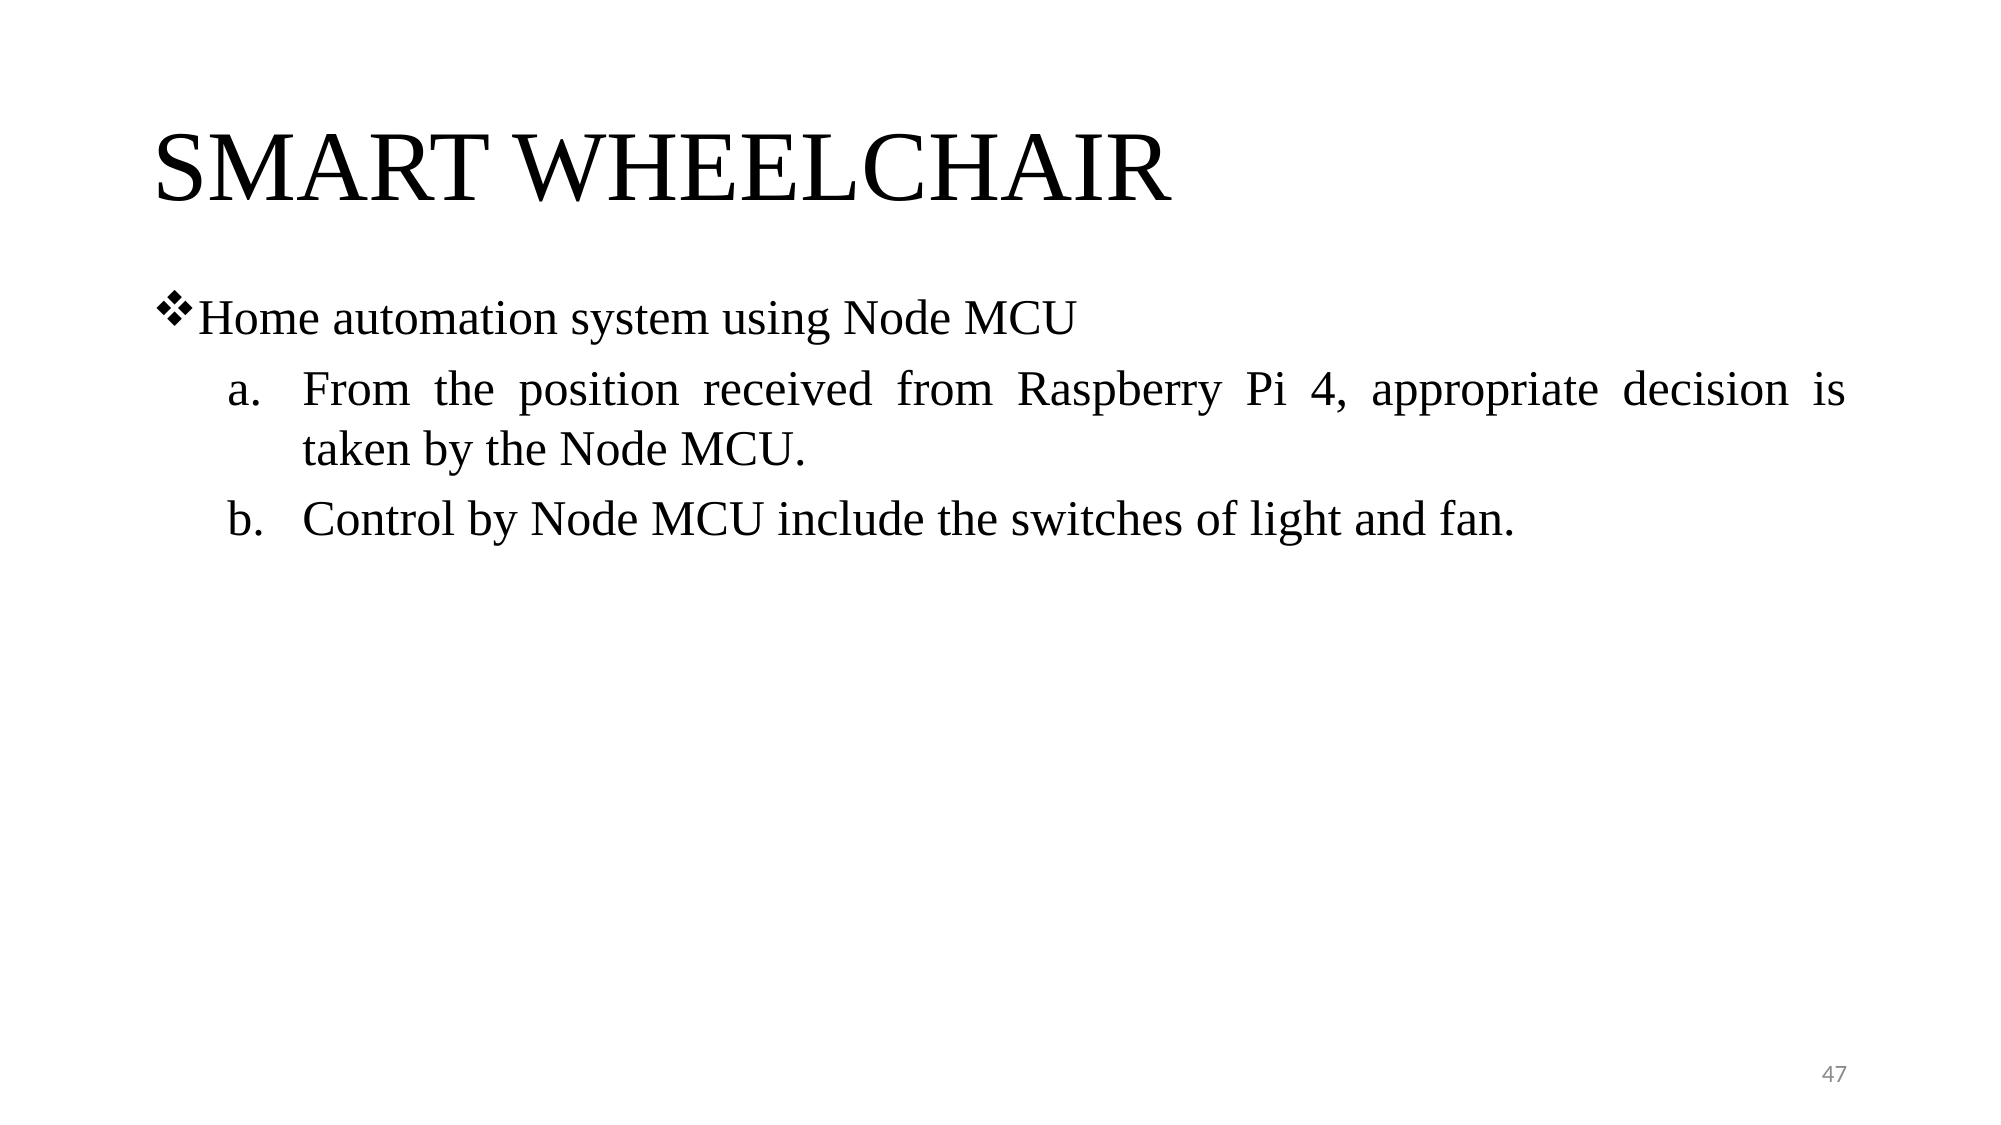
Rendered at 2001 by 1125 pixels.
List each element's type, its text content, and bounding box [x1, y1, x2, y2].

list Home automation system using Node MCU From the position received from Raspberry Pi 4, appropriate decision is taken by the Node MCU. Control by Node MCU include the switches of light and fan. [137, 277, 1863, 1043]
slide_number 47 [1412, 1042, 1863, 1103]
title SMART WHEELCHAIR [137, 59, 1863, 277]
